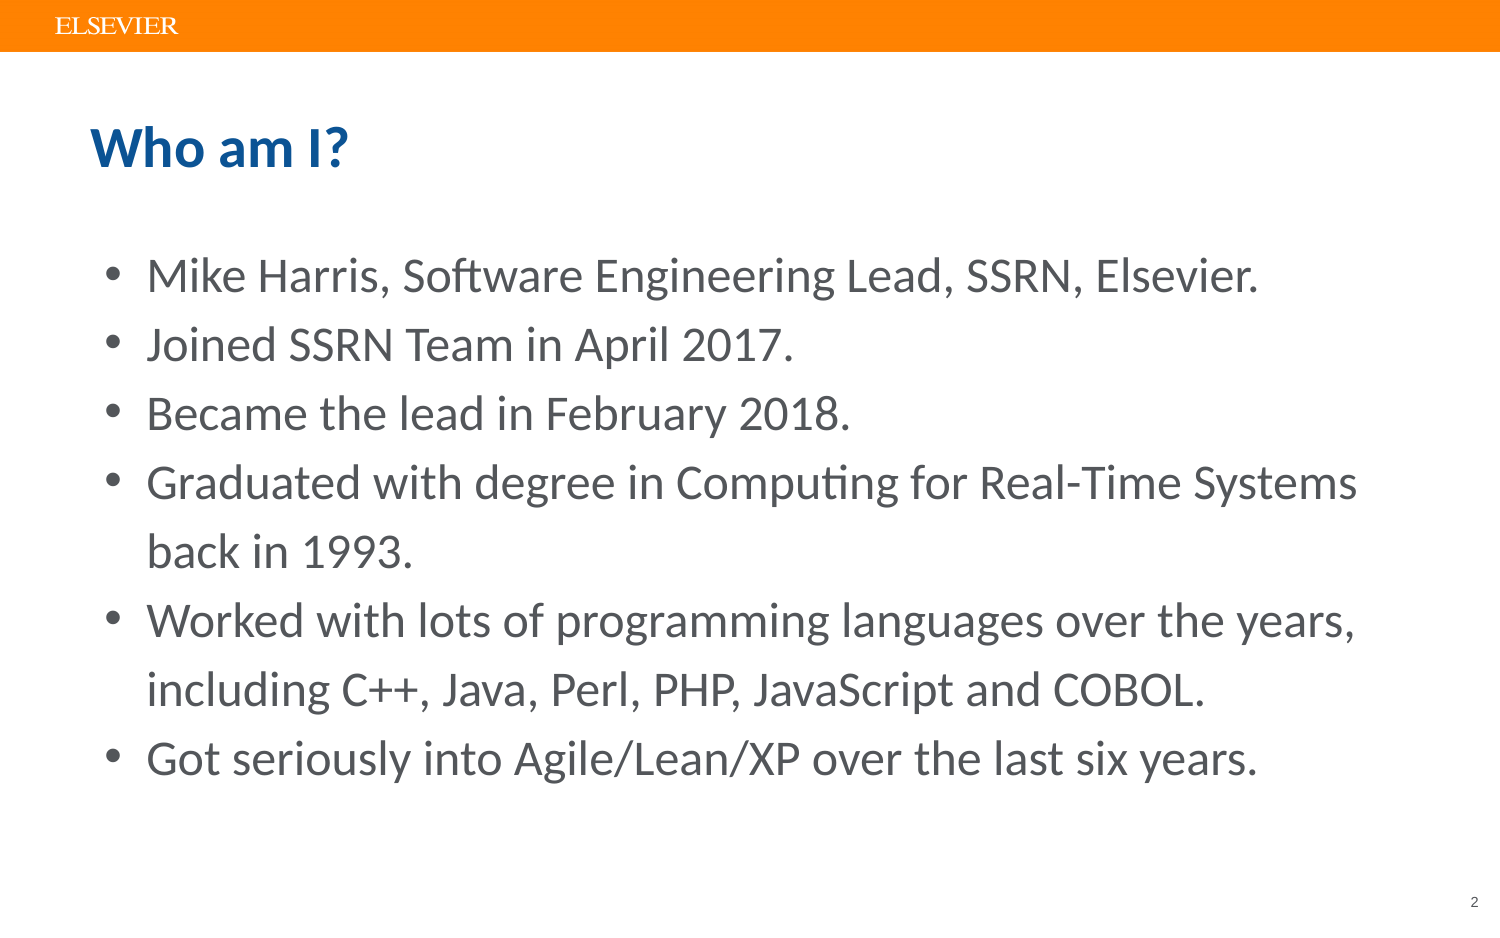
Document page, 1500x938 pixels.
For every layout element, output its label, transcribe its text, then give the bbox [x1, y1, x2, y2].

list Mike Harris, Software Engineering Lead, SSRN, Elsevier. Joined SSRN Team in April 2017. Became the lead in February 2018. Graduated with degree in Computing for Real-Time Systems back in 1993. Worked with lots of programming languages over the years, including C++, Java, Perl, PHP, JavaScript and COBOL. Got seriously into Agile/Lean/XP over the last six years. [75, 218, 1425, 898]
title Who am I? [75, 49, 1425, 194]
slide_number 2 [1403, 865, 1494, 938]
picture [0, 0, 1500, 52]
